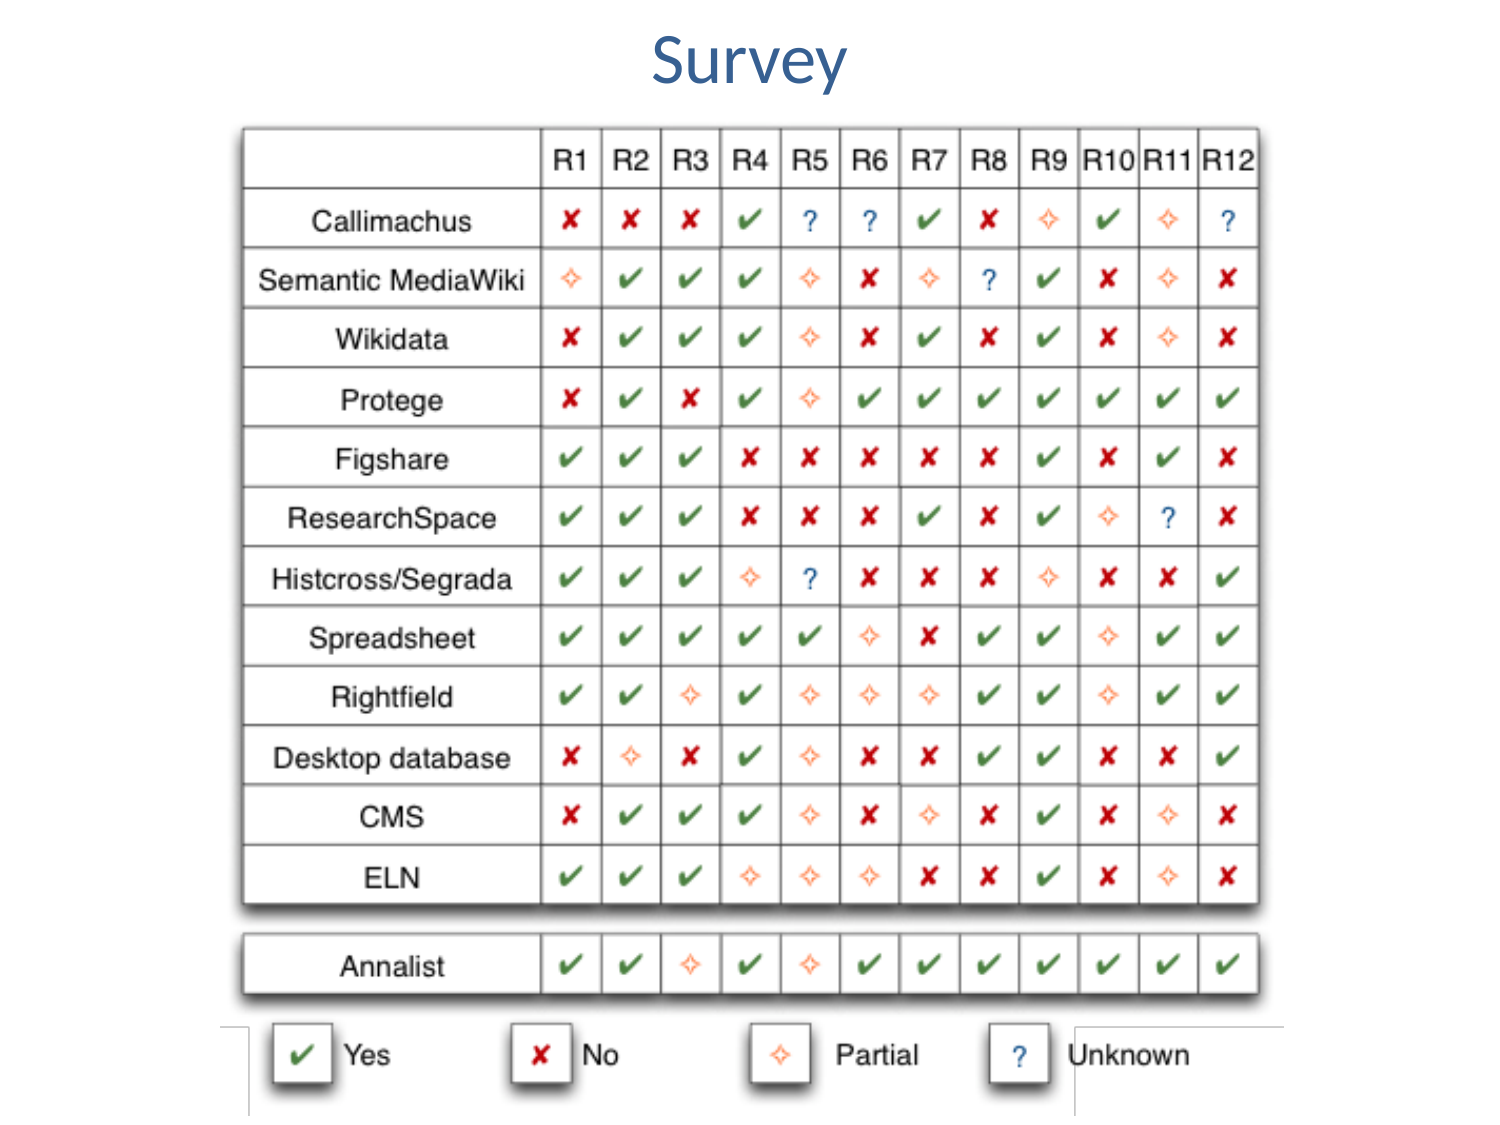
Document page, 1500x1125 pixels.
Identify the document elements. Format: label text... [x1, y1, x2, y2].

picture [220, 114, 1284, 1117]
title Survey [75, 3, 1425, 107]
